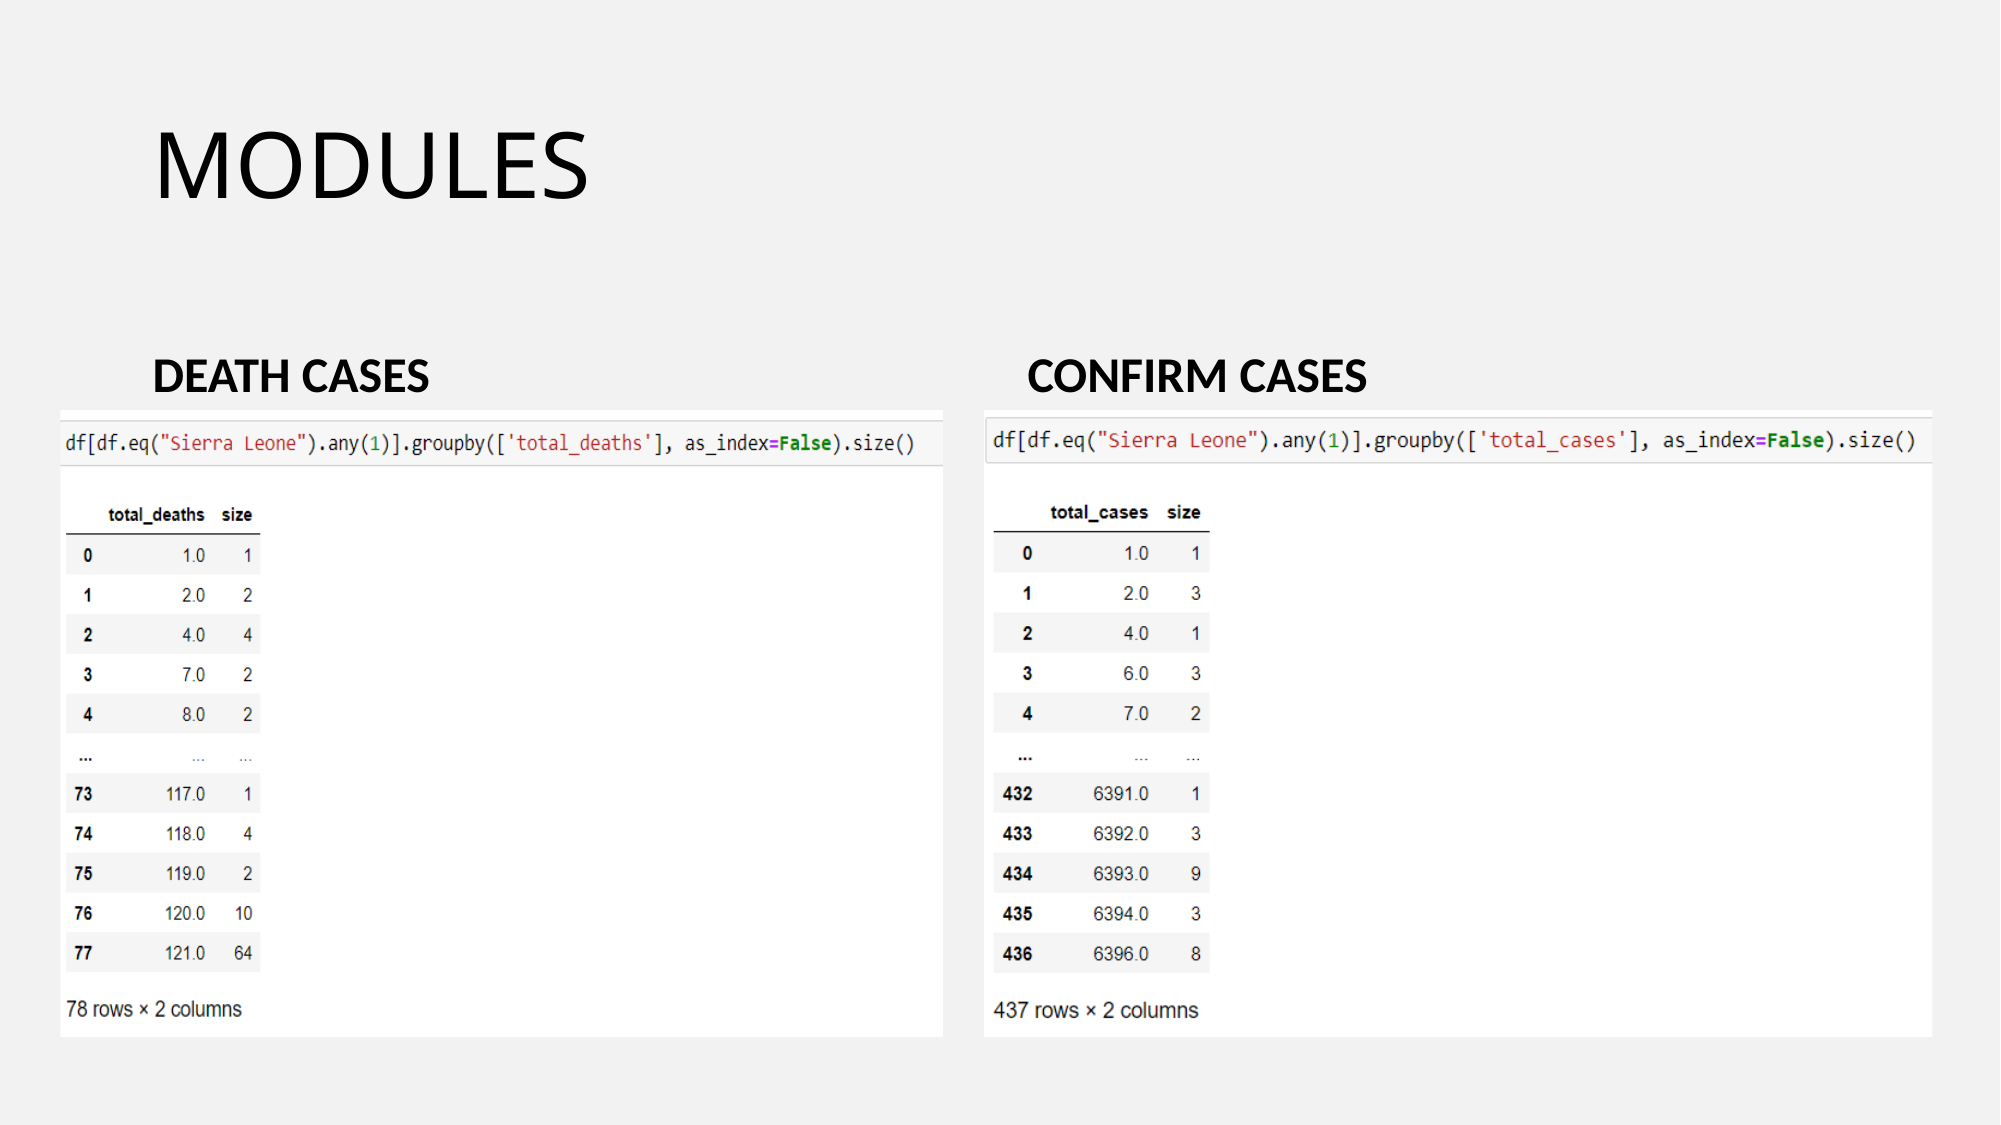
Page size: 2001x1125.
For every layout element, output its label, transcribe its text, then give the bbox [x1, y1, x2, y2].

list DEATH CASES [137, 275, 984, 411]
list CONFIRM CASES [1012, 275, 1863, 410]
picture [60, 410, 943, 1037]
picture [983, 410, 1933, 1037]
title MODULES [137, 59, 1863, 278]
